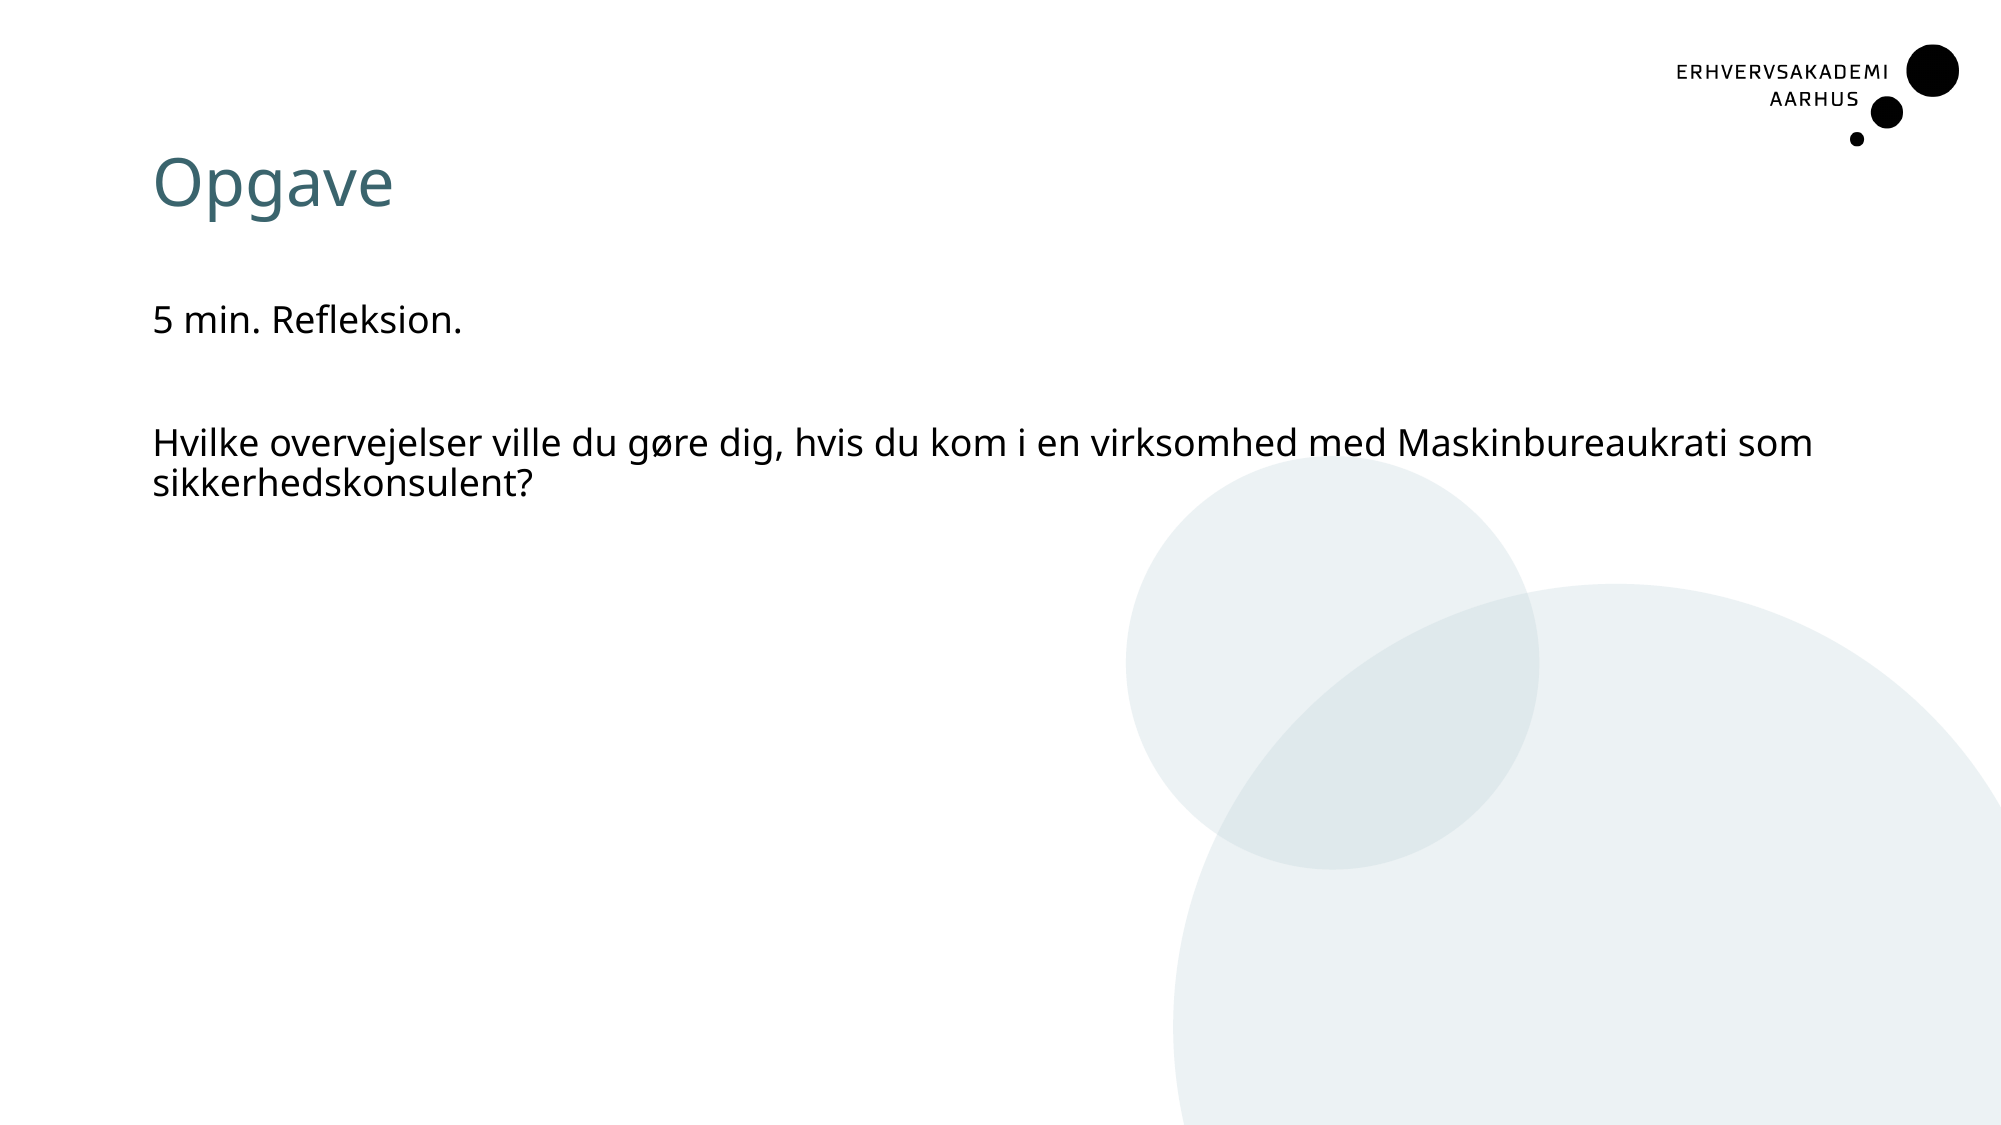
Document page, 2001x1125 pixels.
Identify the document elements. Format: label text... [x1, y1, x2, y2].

picture [1666, 38, 1965, 151]
list 5 min. Refleksion. Hvilke overvejelser ville du gøre dig, hvis du kom i en virksomhed med Maskinbureaukrati som sikkerhedskonsulent? [137, 293, 1863, 1016]
title Opgave [137, 109, 1863, 261]
